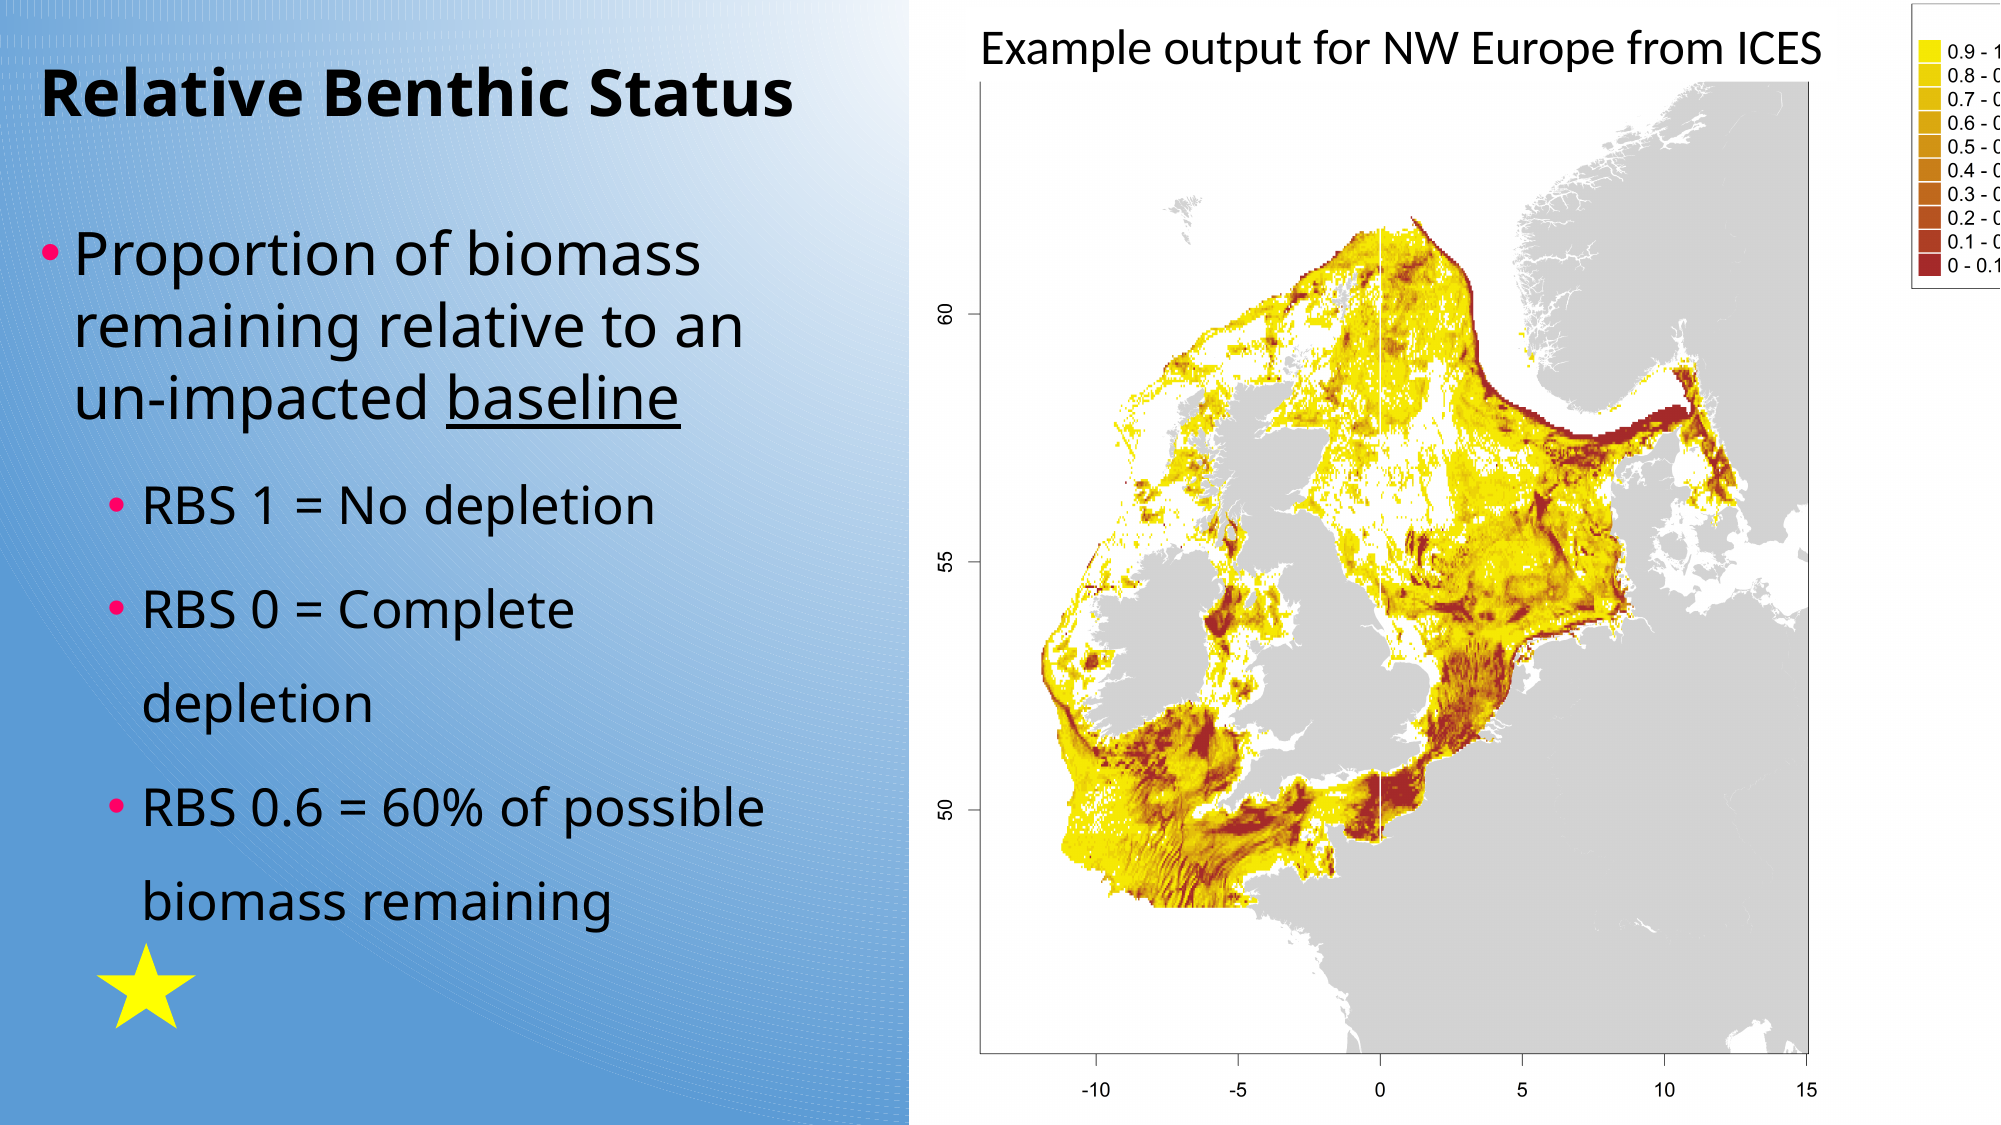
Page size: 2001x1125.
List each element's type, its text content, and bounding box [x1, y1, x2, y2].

title Relative Benthic Status [25, 44, 874, 203]
text_box Proportion of biomass remaining relative to an un-impacted baseline RBS 1 = No depletion RBS 0 = Complete depletion RBS 0.6 = 60% of possible biomass remaining [24, 208, 836, 946]
picture [908, 0, 2000, 1125]
text_box [96, 942, 196, 1029]
